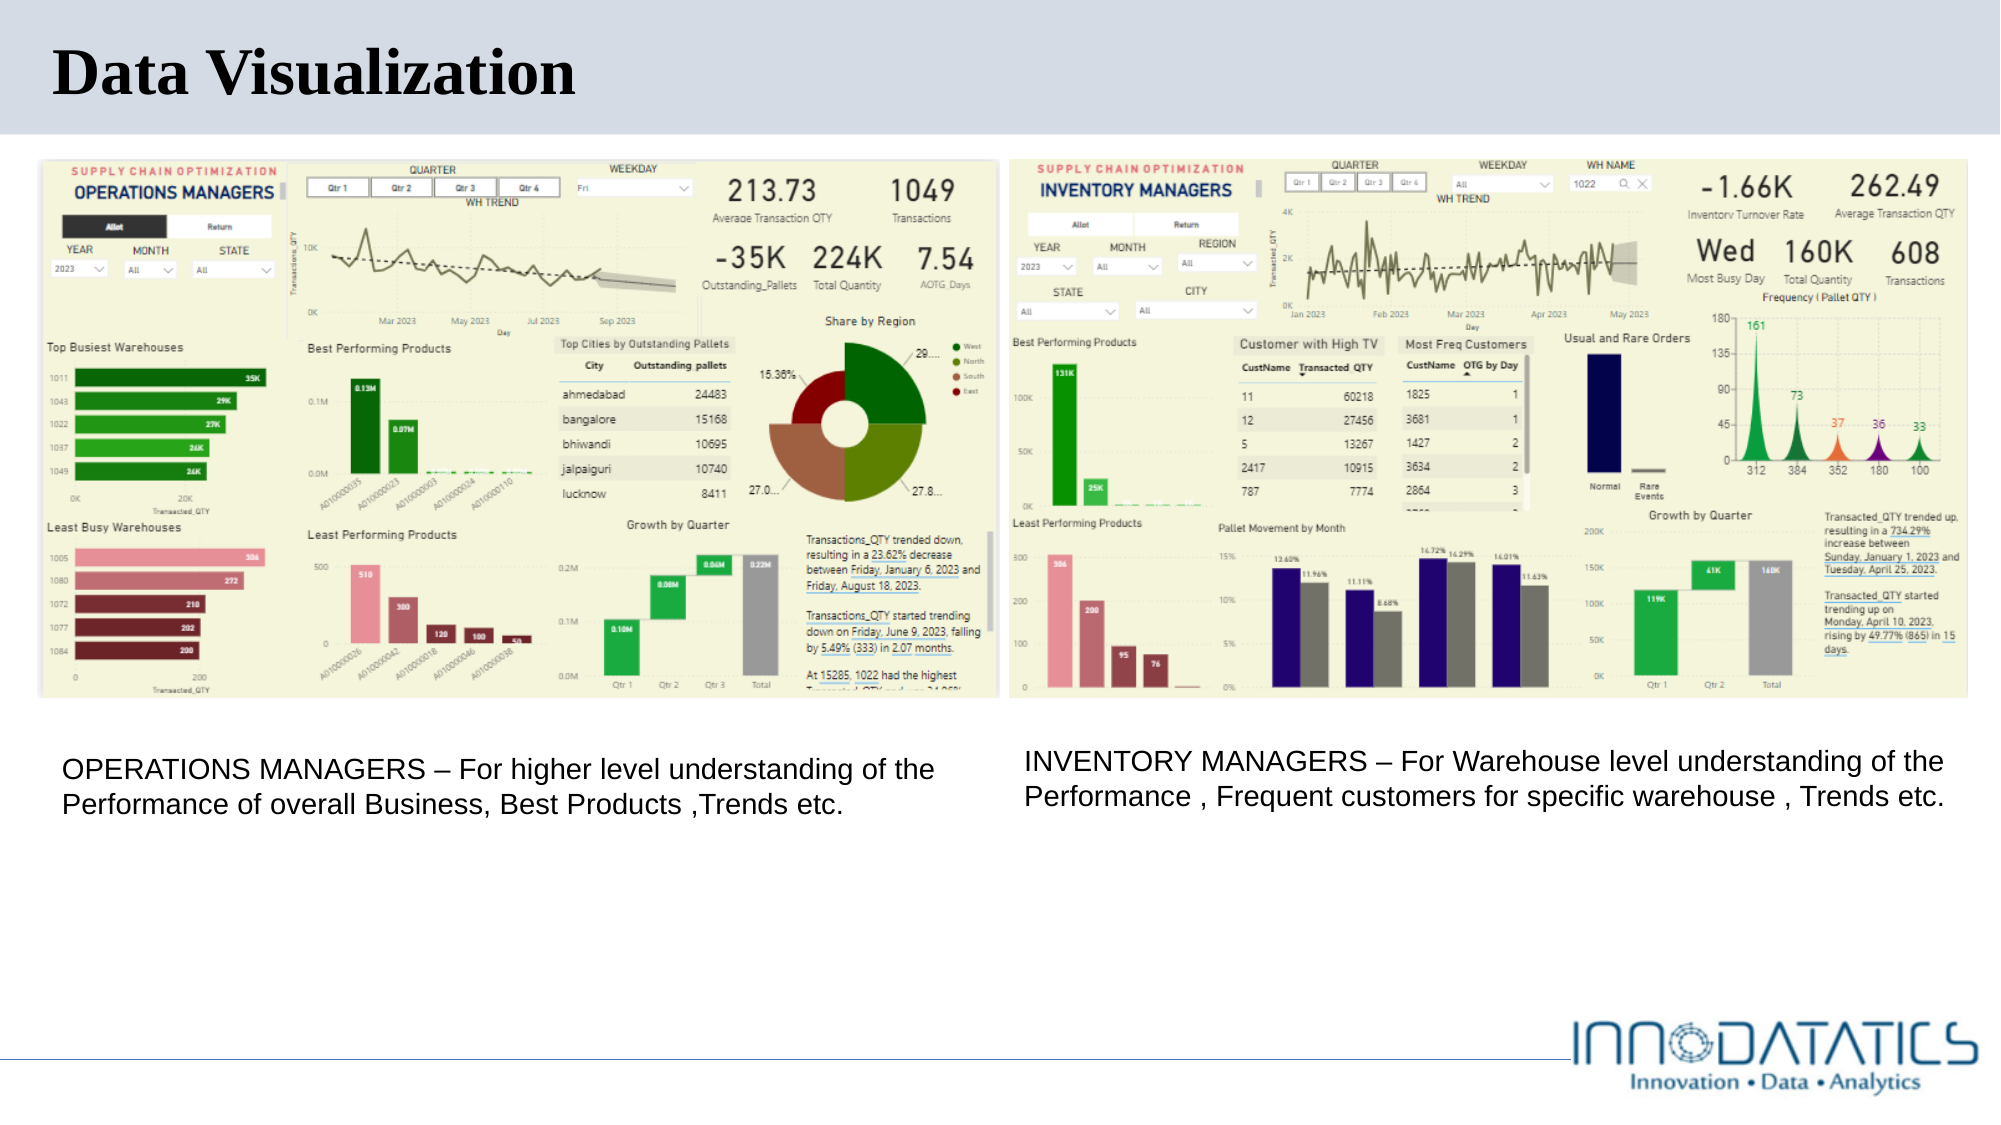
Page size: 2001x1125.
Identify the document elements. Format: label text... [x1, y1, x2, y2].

picture [1571, 990, 1998, 1124]
title Data Visualization [37, 0, 1763, 161]
text_box OPERATIONS MANAGERS – For higher level understanding of the Performance of overall Business, Best Products ,Trends etc. [47, 742, 1000, 828]
picture [37, 159, 1001, 698]
text_box INVENTORY MANAGERS – For Warehouse level understanding of the Performance , Frequent customers for specific warehouse , Trends etc. [1009, 735, 1963, 820]
picture [1009, 159, 1968, 698]
